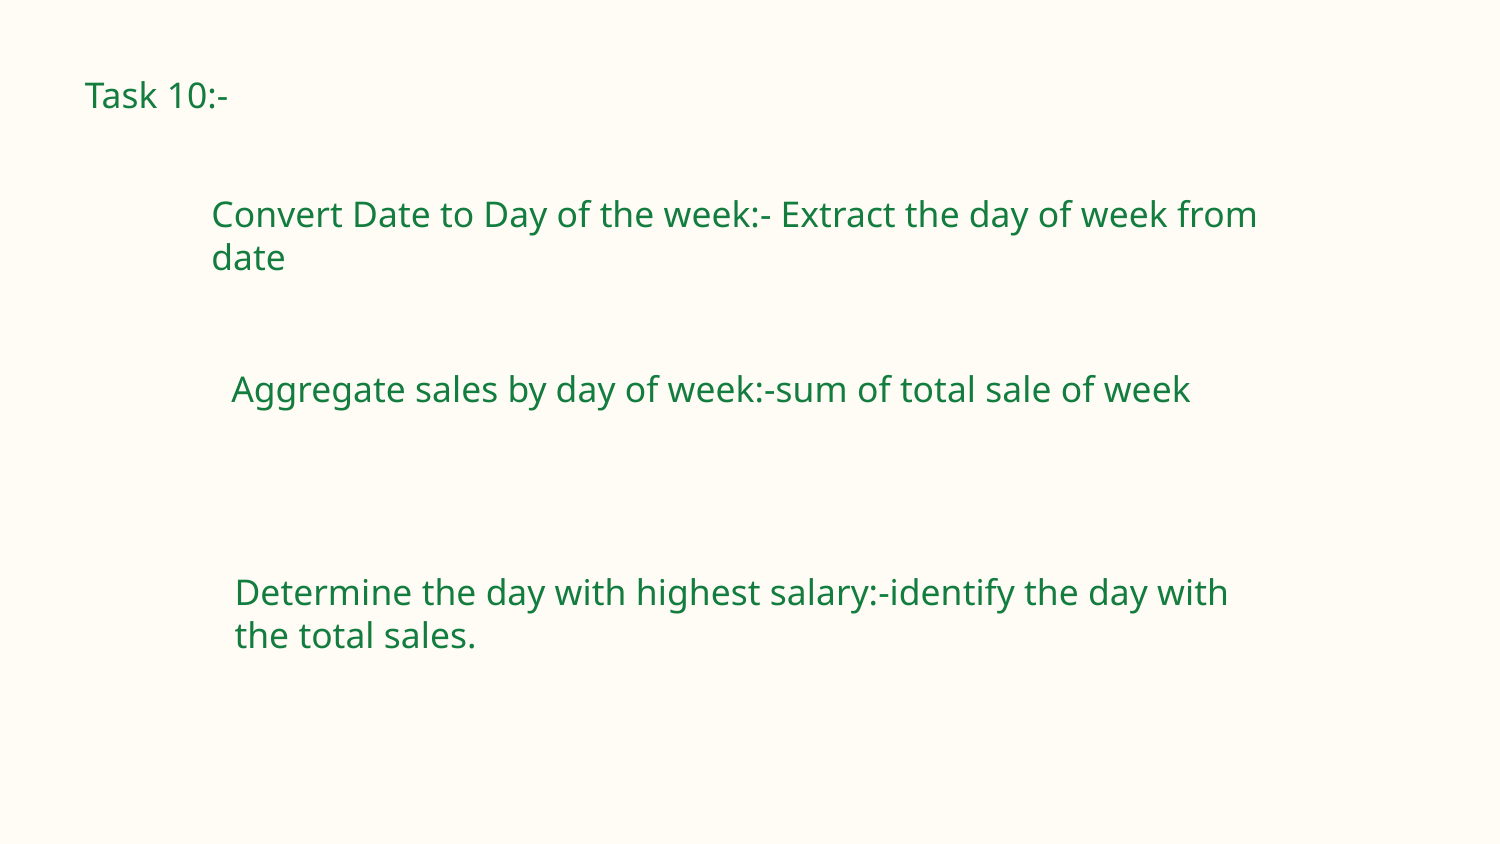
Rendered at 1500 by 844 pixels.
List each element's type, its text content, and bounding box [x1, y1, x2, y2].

text_box Determine the day with highest salary:-identify the day with the total sales. [219, 555, 1246, 691]
text_box Convert Date to Day of the week:- Extract the day of week from date [196, 177, 1339, 313]
text_box Aggregate sales by day of week:-sum of total sale of week [216, 352, 1258, 467]
text_box Task 10:- [69, 57, 516, 156]
